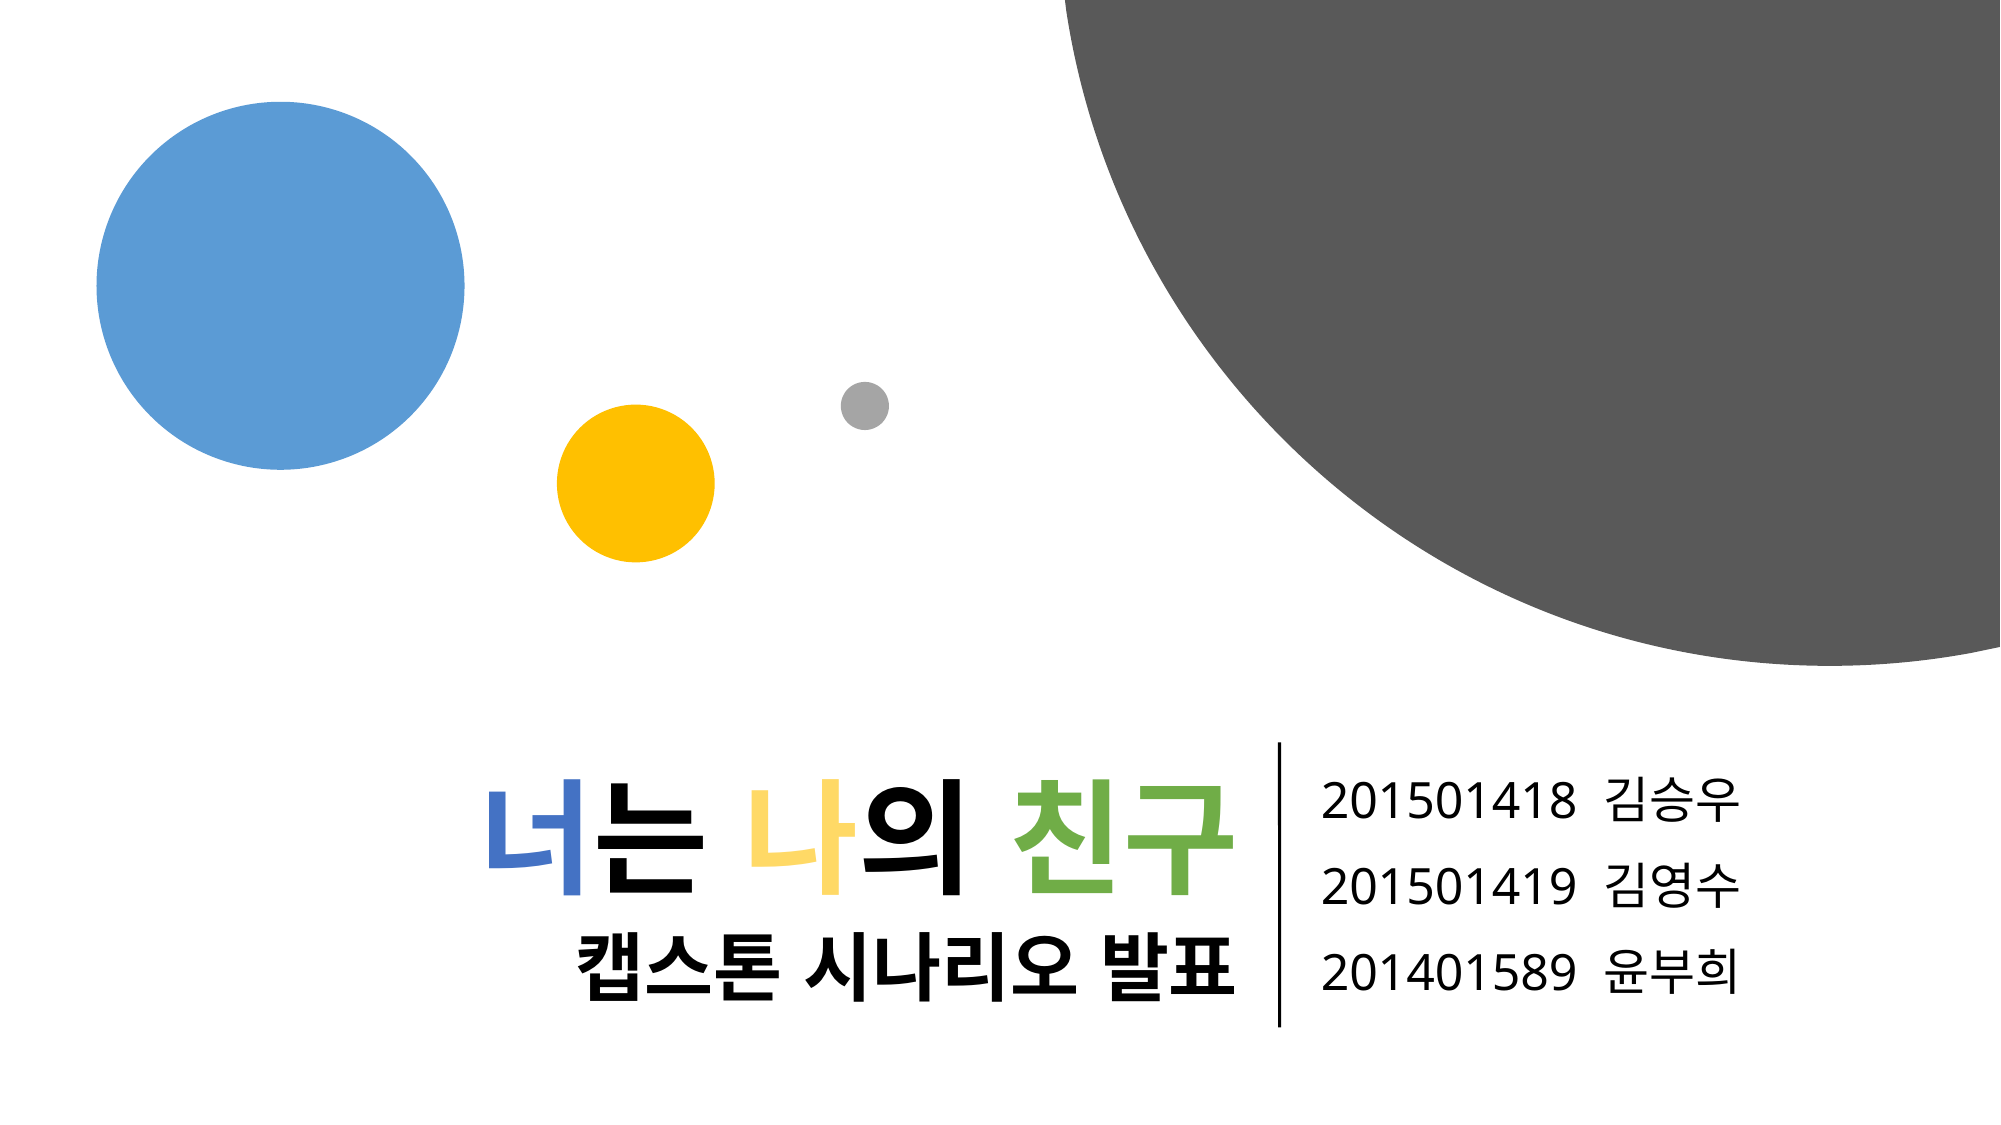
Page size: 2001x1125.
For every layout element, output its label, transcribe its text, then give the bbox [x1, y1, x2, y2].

text_box 201501418 김승우 201501419 김영수 201401589 윤부희 [1306, 742, 1841, 1028]
text_box [839, 380, 890, 432]
text_box [1063, 0, 2000, 667]
text_box [95, 100, 466, 471]
text_box [0, 0, 2000, 1125]
text_box 너는 나의 친구 캡스톤 시나리오 발표 [137, 742, 1254, 1028]
text_box [555, 403, 716, 564]
